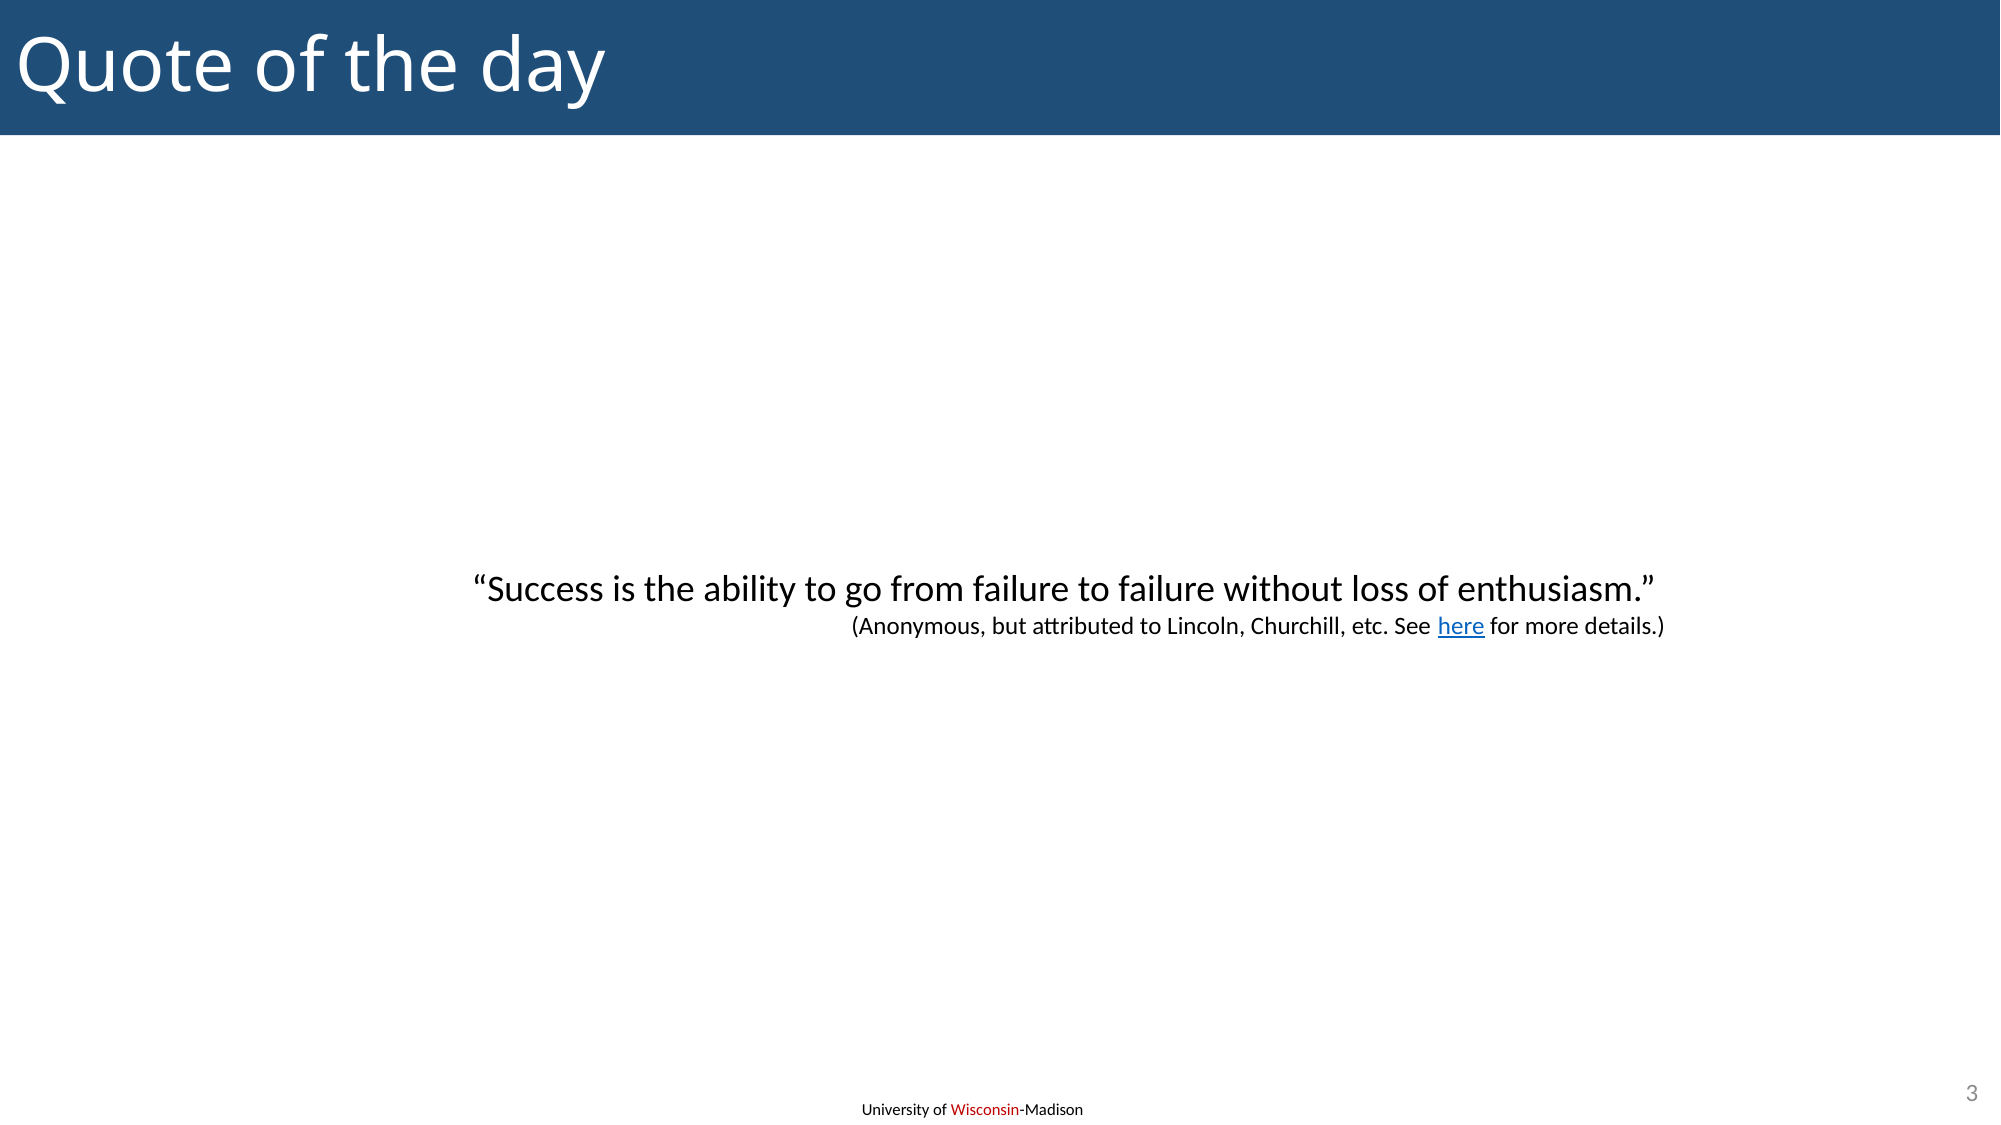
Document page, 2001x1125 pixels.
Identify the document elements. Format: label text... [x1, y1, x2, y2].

slide_number 3 [1879, 1069, 1994, 1114]
title Quote of the day [0, 0, 2000, 136]
text_box “Success is the ability to go from failure to failure without loss of enthusiasm.” (Anonymous, but attributed to Lincoln, Churchill, etc. See here for more details.) [255, 557, 1681, 647]
